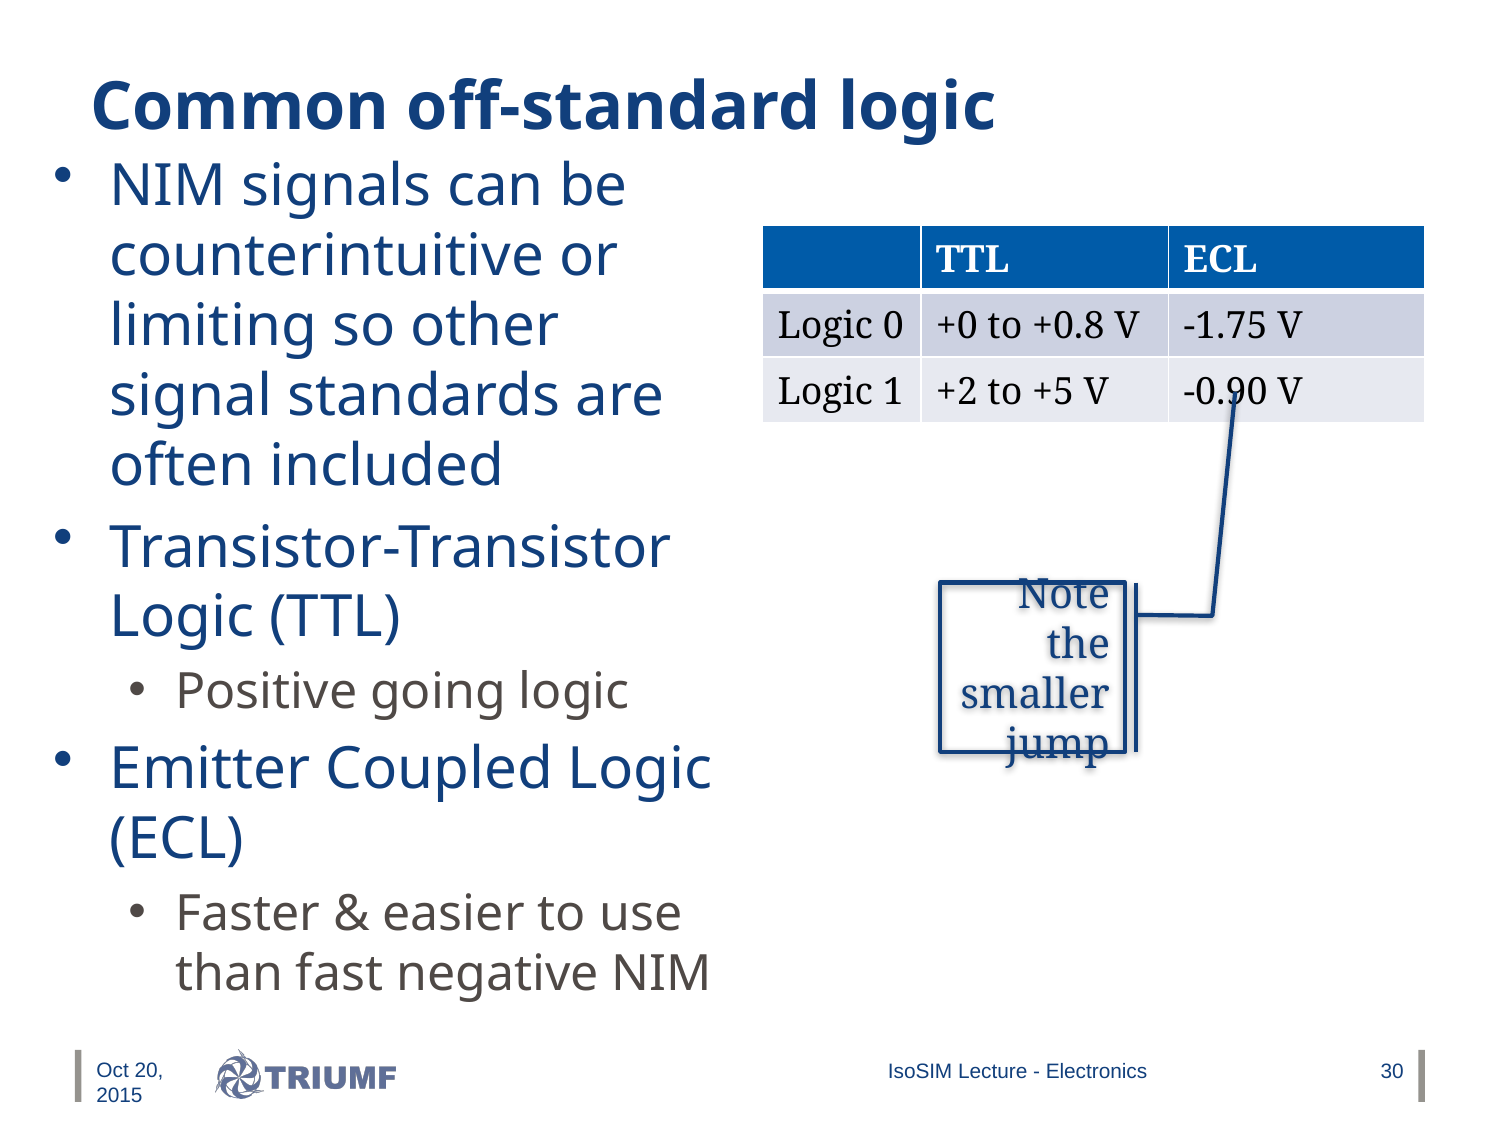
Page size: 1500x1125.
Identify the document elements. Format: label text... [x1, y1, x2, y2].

footer IsoSIM Lecture - Electronics [394, 1049, 1163, 1125]
list NIM signals can be counterintuitive or limiting so other signal standards are often included Transistor-Transistor Logic (TTL) Positive going logic Emitter Coupled Logic (ECL) Faster & easier to use than fast negative NIM [38, 139, 738, 1023]
text_box Note the smaller jump [1134, 391, 1238, 752]
text_box Note the smaller jump [938, 580, 1127, 754]
table_cell -1.75 V [1169, 294, 1424, 356]
table_header TTL [922, 226, 1168, 288]
table_cell +0 to +0.8 V [922, 294, 1168, 356]
table_cell Logic 1 [763, 358, 920, 422]
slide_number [81, 1048, 213, 1125]
table_cell Logic 0 [763, 294, 920, 356]
title Common off-standard logic [74, 61, 1426, 162]
table_cell -0.90 V [1169, 358, 1424, 422]
table_cell +2 to +5 V [922, 358, 1168, 422]
table_header [763, 226, 920, 288]
slide_number 30 [1182, 1049, 1419, 1125]
table_header ECL [1169, 226, 1424, 288]
